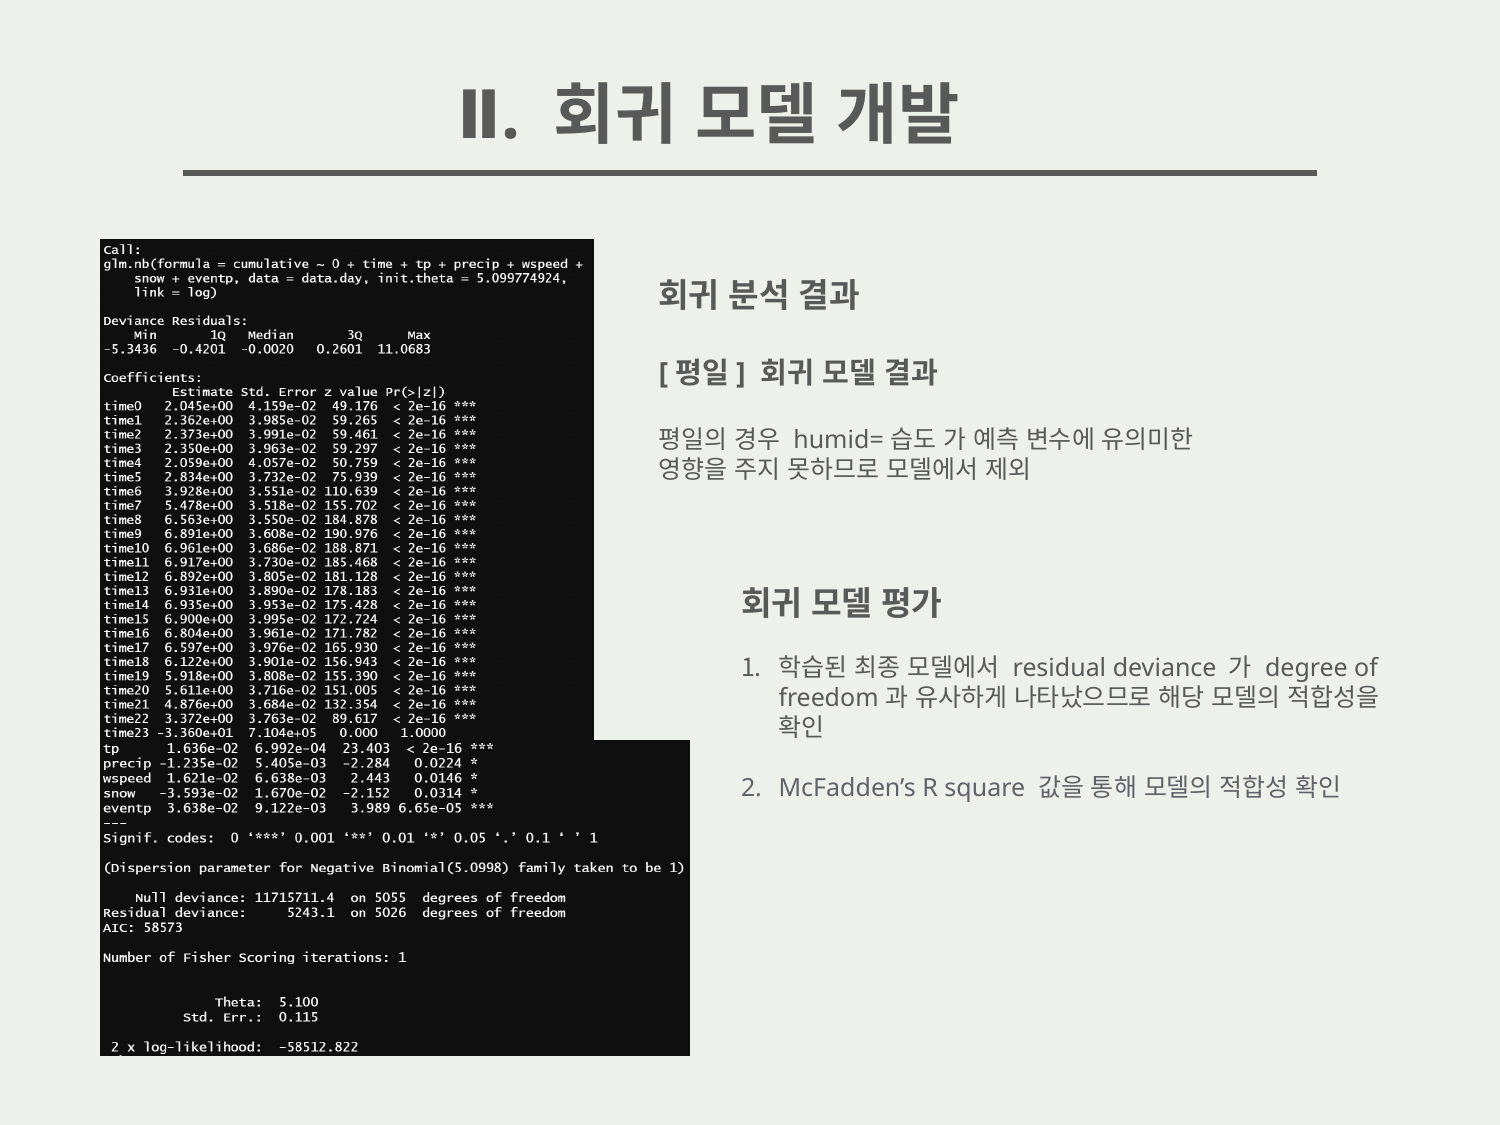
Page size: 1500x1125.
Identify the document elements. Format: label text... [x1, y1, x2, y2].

text_box Ⅱ. 회귀 모델 개발 [442, 64, 1299, 160]
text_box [100, 239, 690, 1056]
text_box 회귀 분석 결과 [평일] 회귀 모델 결과 평일의 경우 humid=습도 가 예측 변수에 유의미한 영향을 주지 못하므로 모델에서 제외 [695, 266, 1258, 556]
text_box 회귀 모델 평가 학습된 최종 모델에서 residual deviance 가 degree of freedom과 유사하게 나타났으므로 해당 모델의 적합성을 확인 McFadden’s R square 값을 통해 모델의 적합성 확인 [726, 574, 1424, 869]
